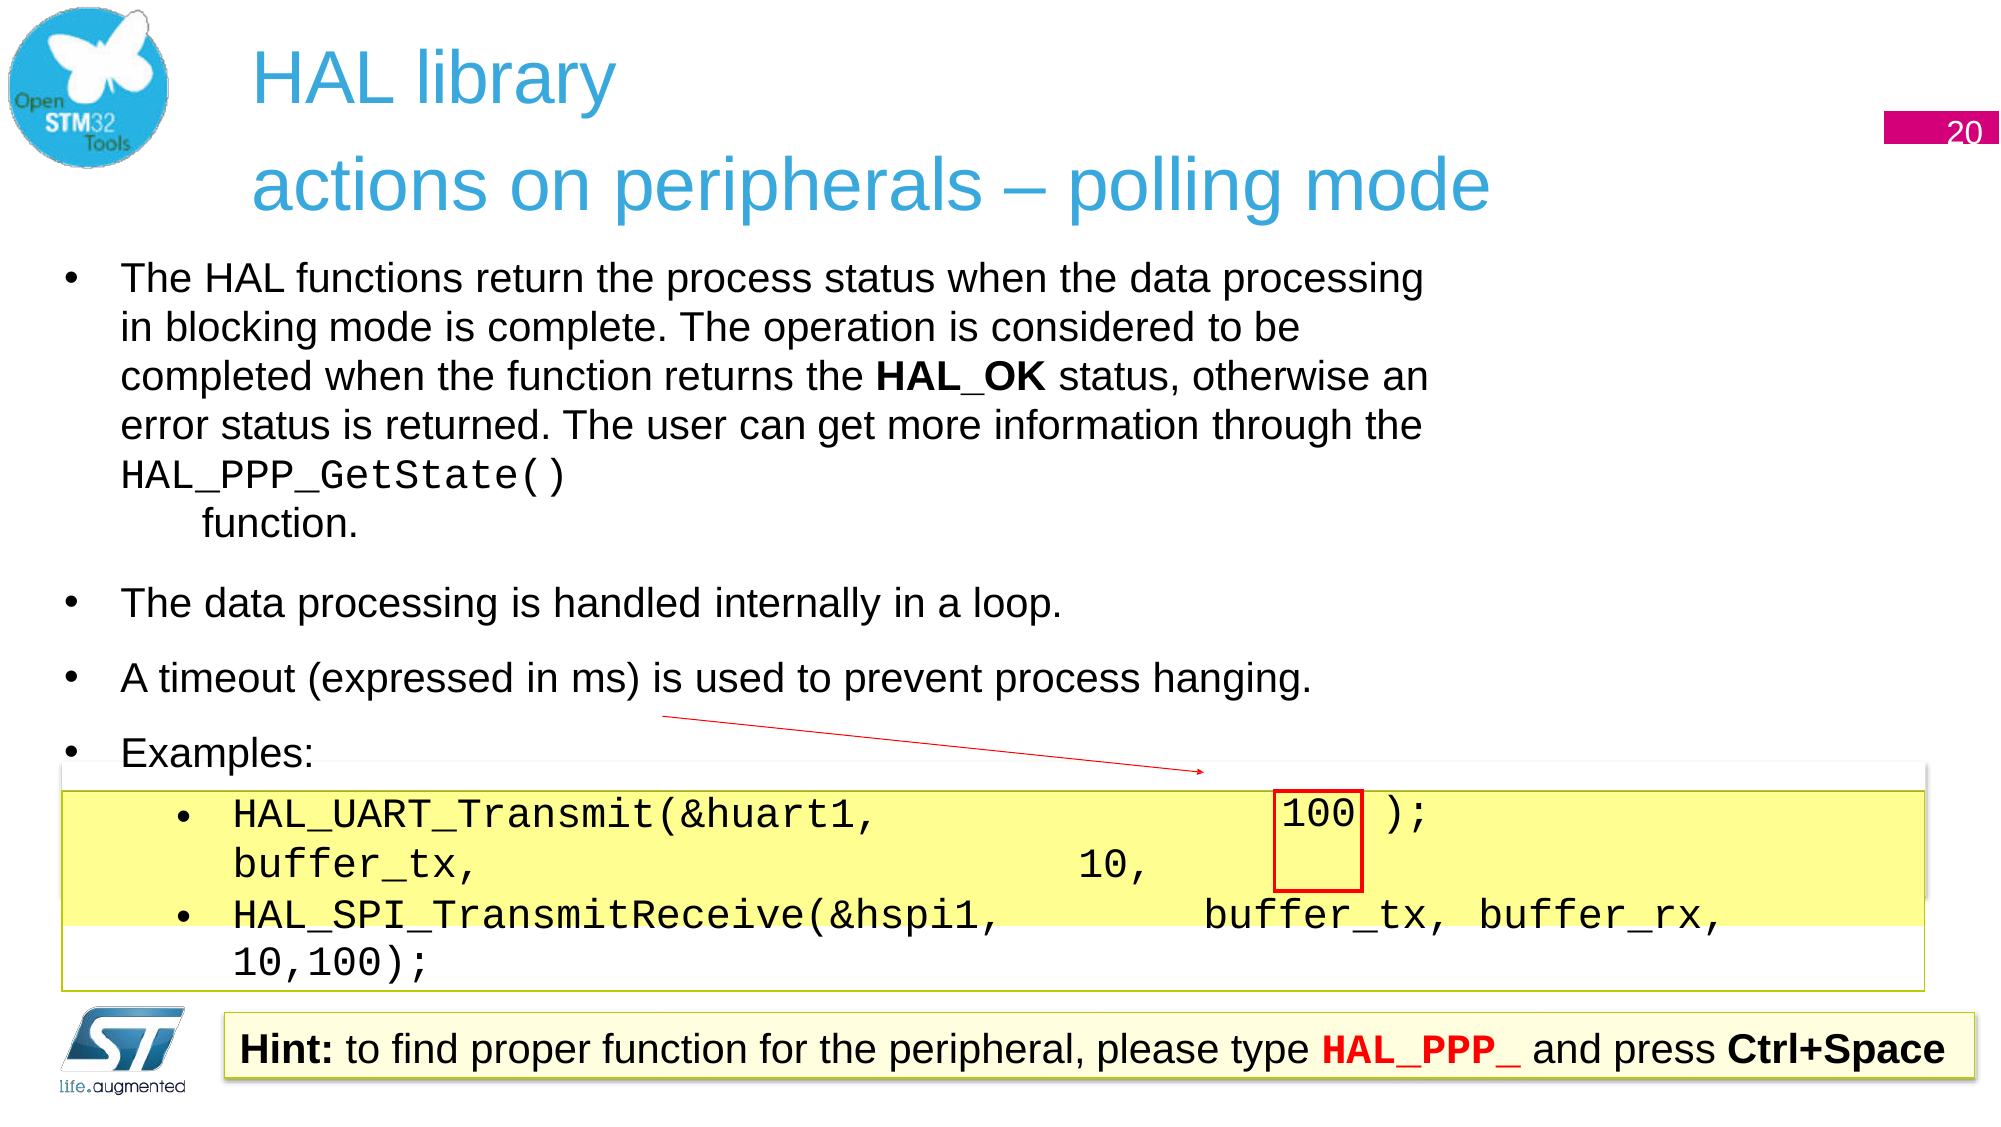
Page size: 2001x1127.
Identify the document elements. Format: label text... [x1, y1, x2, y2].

list The HAL functions return the process status when the data processing in blocking mode is complete. The operation is considered to be completed when the function returns the HAL_OK status, otherwise an error status is returned. The user can get more information through the HAL_PPP_GetState() function. The data processing is handled internally in a loop. A timeout (expressed in ms) is used to prevent process hanging. Examples: [39, 253, 1463, 892]
text_box [1986, 111, 2000, 144]
text_box [1979, 1008, 1983, 1090]
table_header 100 [1276, 793, 1360, 889]
text_box [0, 0, 177, 177]
title HAL library actions on peripherals – polling mode [101, 12, 1688, 333]
text_box 20 [1944, 110, 1986, 151]
text_box [207, 1001, 1979, 1107]
text_box [54, 892, 61, 908]
text_box [1884, 111, 1944, 144]
text_box [224, 1012, 1975, 1079]
text_box [662, 715, 1205, 775]
text_box [1463, 758, 1933, 908]
picture [49, 995, 196, 1103]
text_box Hint: to find proper function for the peripheral, please type HAL_PPP_ and press Ctrl+Space [237, 1022, 1949, 1073]
table_cell HAL_SPI_TransmitReceive(&hspi1, buffer_tx, buffer_rx, 10,100); [63, 891, 1924, 990]
table_header HAL_UART_Transmit(&huart1, buffer_tx, 10, [63, 791, 1273, 891]
table_header ); [1364, 791, 1924, 891]
